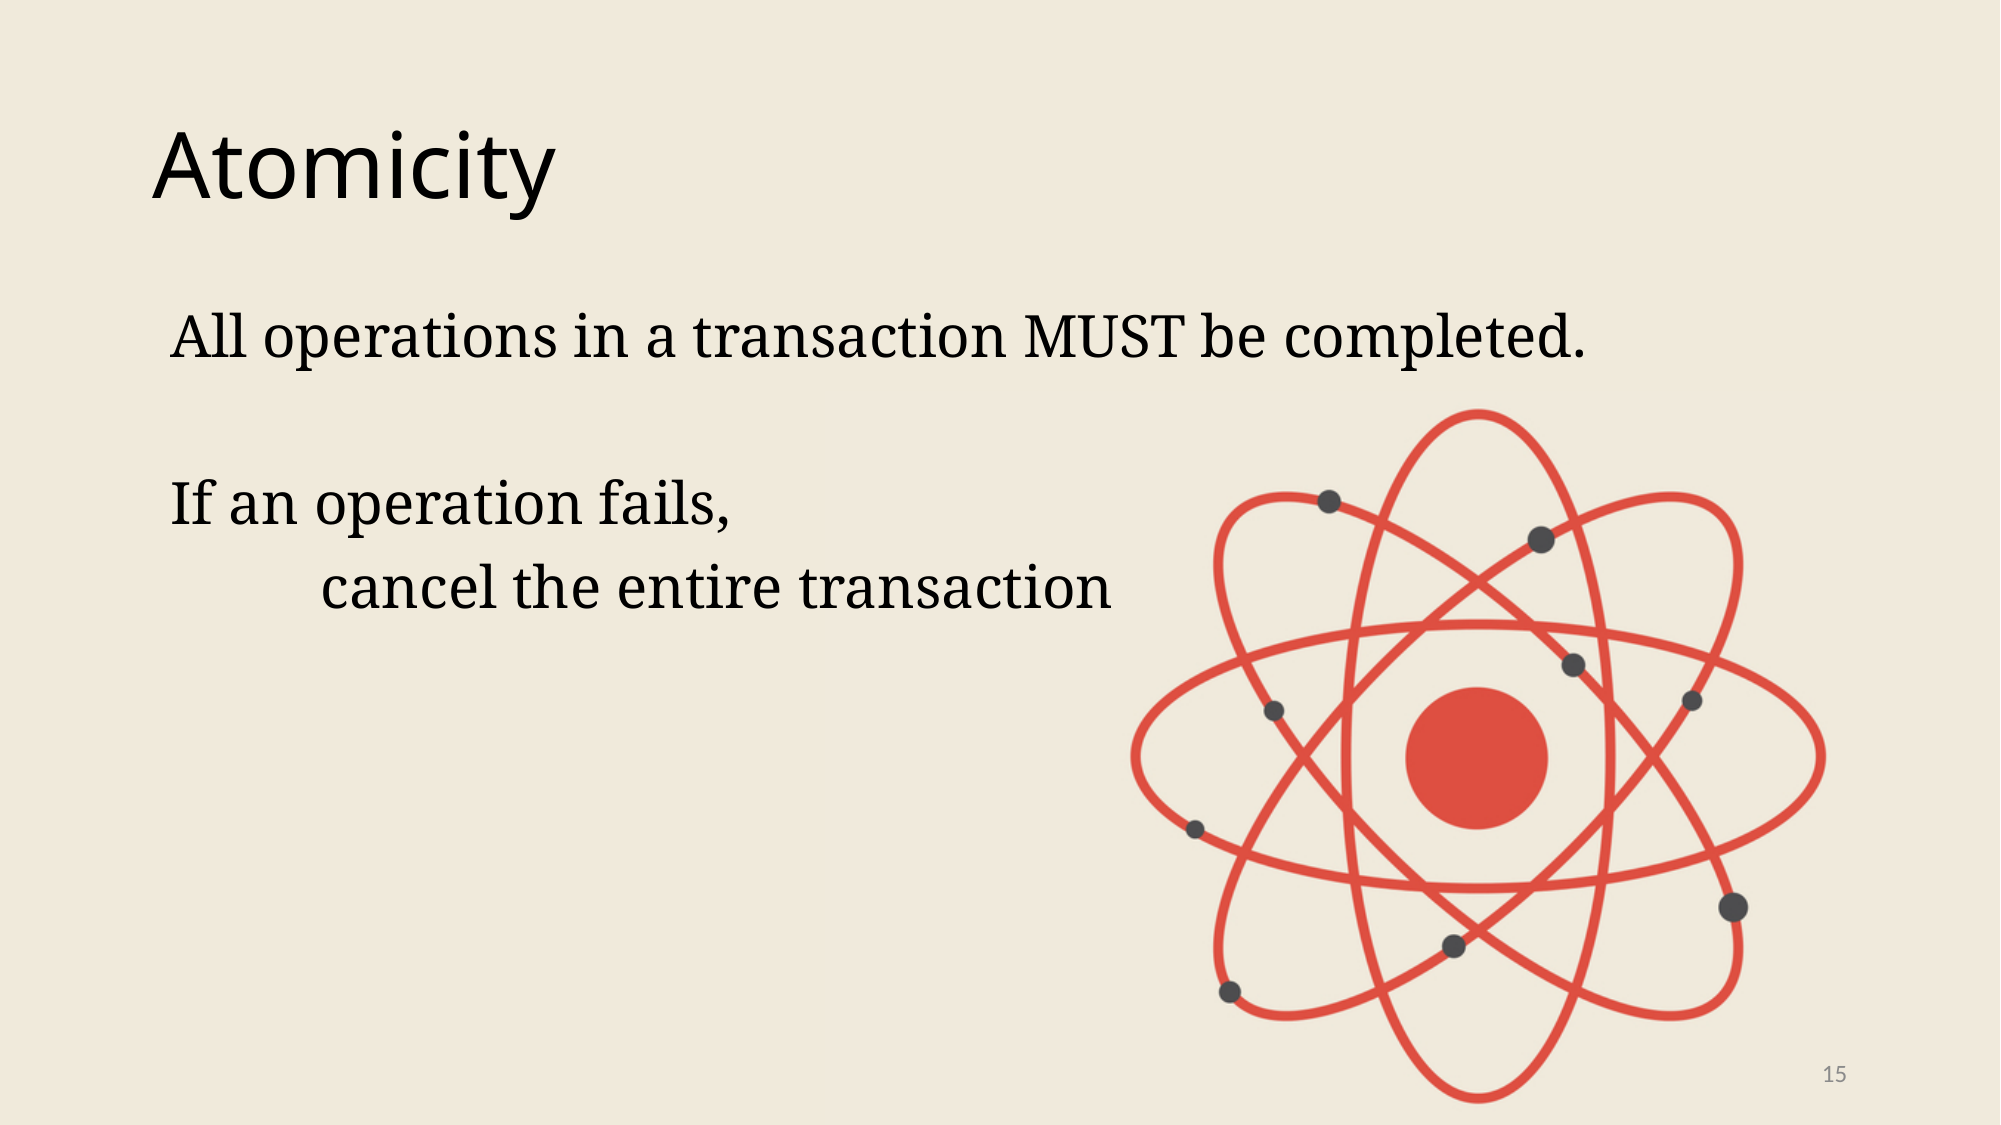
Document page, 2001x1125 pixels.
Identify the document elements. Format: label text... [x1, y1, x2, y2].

picture [824, 391, 2000, 1125]
list All operations in a transaction MUST be completed. If an operation fails, cancel the entire transaction [137, 299, 1863, 1014]
title Atomicity [137, 59, 1863, 278]
